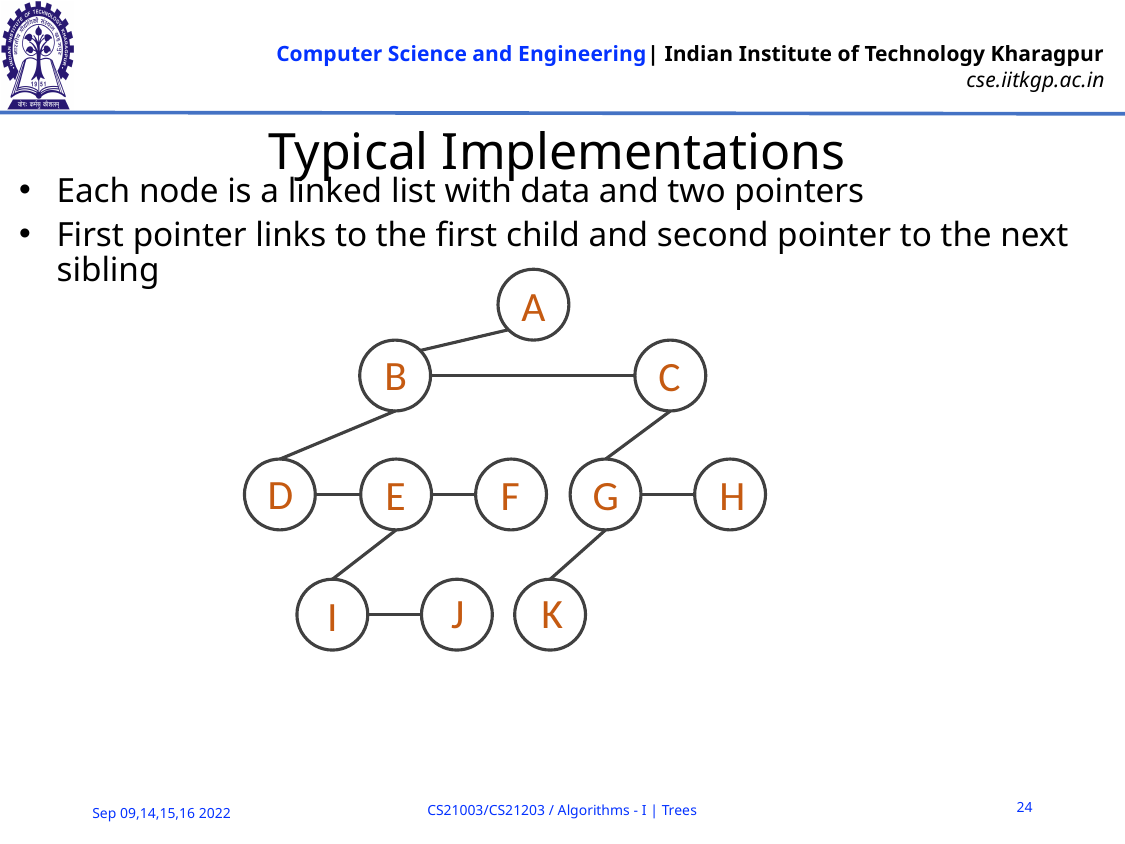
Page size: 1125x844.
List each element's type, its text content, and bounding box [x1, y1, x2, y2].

text_box [496, 280, 506, 328]
text_box [528, 644, 572, 652]
text_box [474, 468, 485, 520]
text_box [295, 584, 312, 645]
text_box A [506, 271, 561, 337]
text_box [315, 647, 350, 652]
text_box K [526, 579, 579, 644]
text_box [569, 471, 577, 518]
text_box [421, 467, 433, 522]
text_box J [436, 579, 480, 645]
picture [1, 1, 74, 110]
text_box [243, 471, 252, 518]
text_box [309, 472, 317, 517]
text_box H [704, 461, 761, 527]
text_box [358, 350, 369, 401]
text_box E [370, 461, 421, 527]
text_box [376, 407, 414, 412]
text_box [513, 587, 526, 642]
text_box [561, 280, 570, 329]
text_box [379, 527, 413, 531]
text_box [693, 469, 704, 520]
text_box [359, 469, 370, 520]
text_box [713, 527, 747, 531]
text_box D [252, 460, 309, 526]
text_box B [369, 341, 423, 407]
text_box [633, 351, 643, 400]
text_box [423, 352, 432, 399]
text_box [761, 475, 767, 514]
text_box [535, 467, 548, 522]
title Typical Implementations [35, 78, 1078, 221]
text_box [605, 410, 671, 460]
text_box [494, 527, 528, 531]
text_box I [312, 581, 353, 647]
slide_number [77, 798, 274, 844]
text_box F [485, 461, 535, 527]
text_box Each node is a linked list with data and two pointers First pointer links to the first child and second pointer to the next sibling [4, 166, 1111, 313]
text_box [579, 592, 587, 637]
slide_number 24 [992, 785, 1048, 831]
text_box [353, 584, 369, 645]
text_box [279, 410, 396, 460]
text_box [332, 529, 397, 580]
text_box [261, 526, 299, 531]
text_box C [643, 342, 696, 408]
footer CS21003/CS21203 / Algorithms - I | Trees [185, 787, 940, 833]
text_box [420, 329, 509, 351]
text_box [550, 529, 606, 580]
text_box [696, 349, 707, 402]
text_box [634, 471, 642, 518]
text_box [420, 584, 478, 652]
text_box [589, 527, 622, 531]
text_box [653, 408, 687, 412]
text_box G [577, 461, 634, 527]
text_box [480, 586, 494, 643]
text_box [516, 337, 551, 342]
